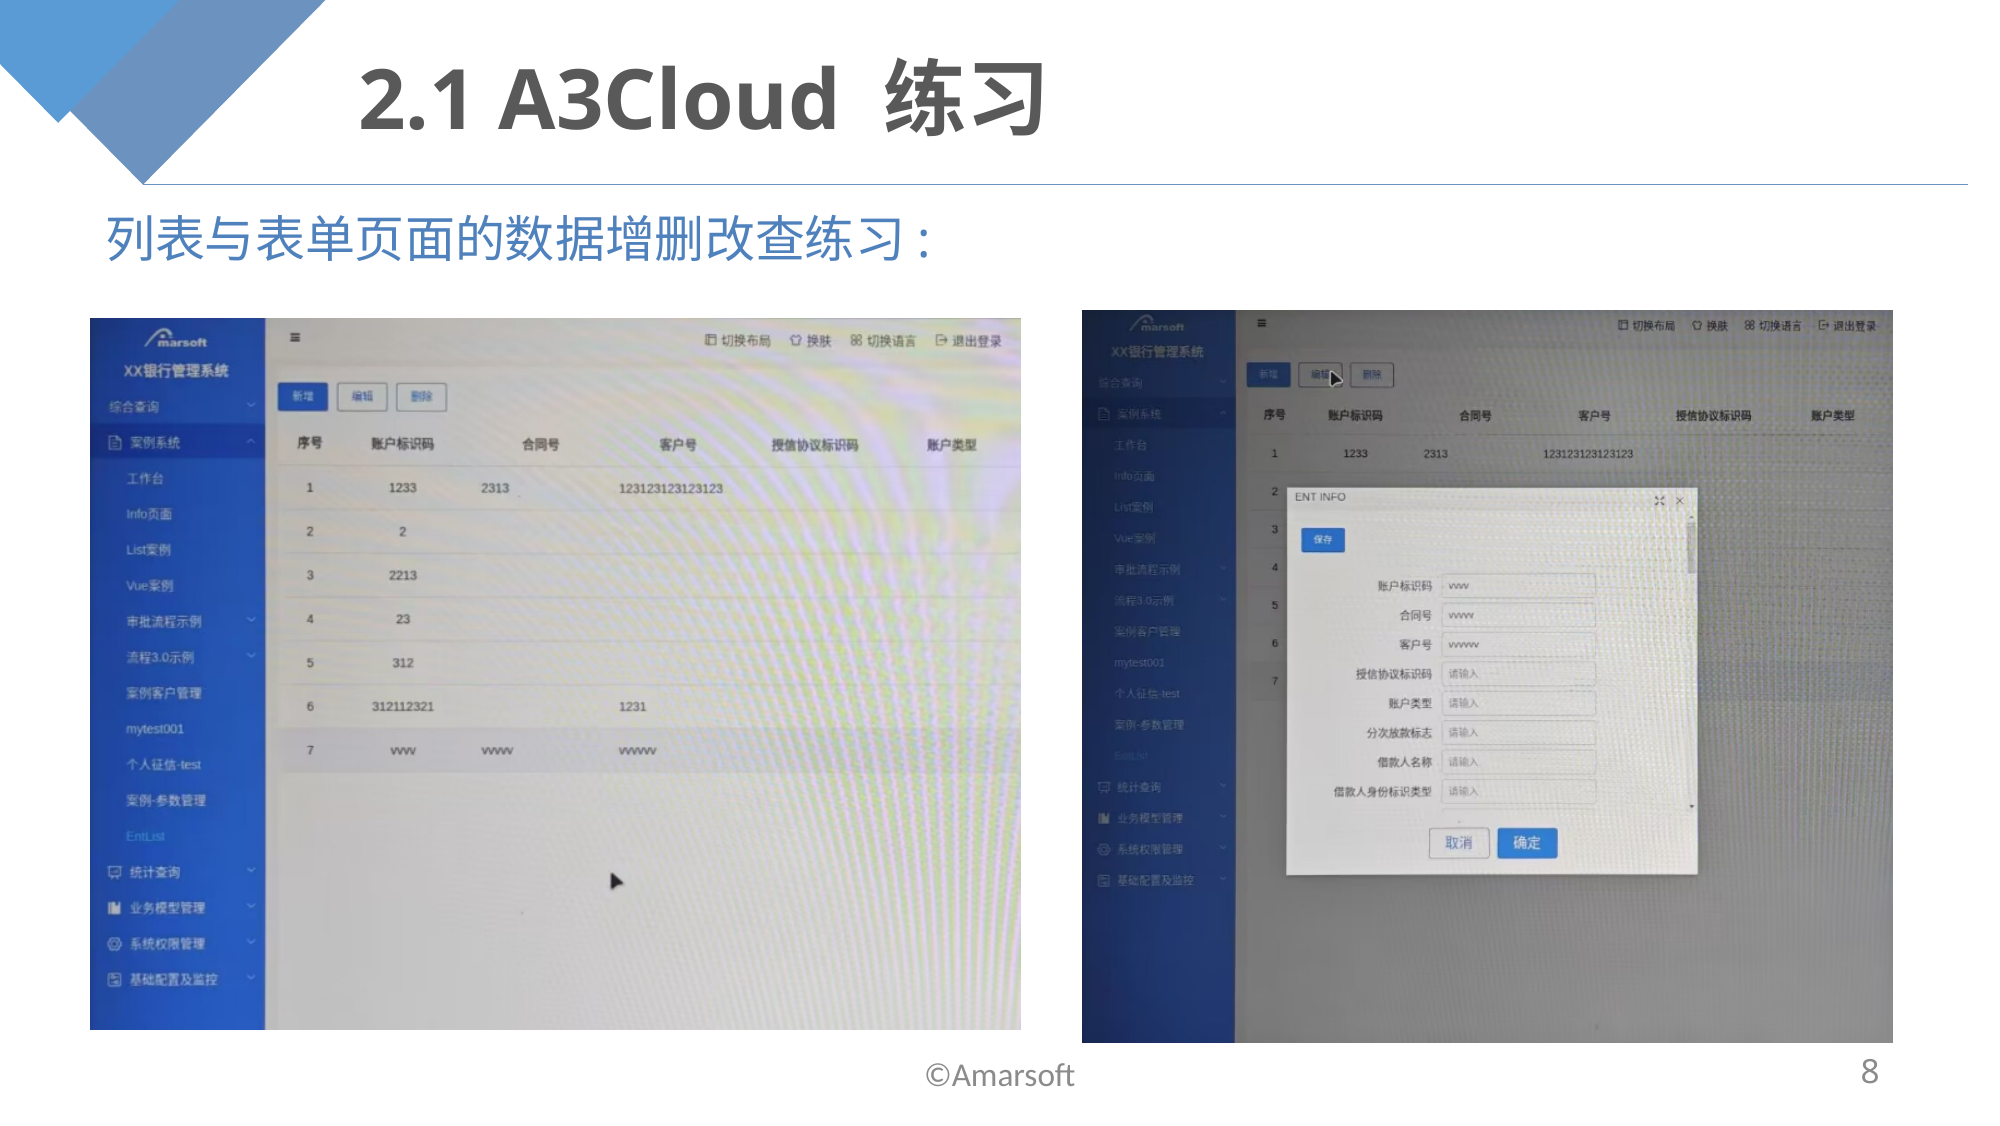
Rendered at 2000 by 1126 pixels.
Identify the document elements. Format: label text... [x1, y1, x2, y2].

picture [90, 318, 1021, 1030]
title 2.1 A3Cloud 练习 [338, 19, 1923, 173]
text_box 列表与表单页面的数据增删改查练习: [90, 199, 1626, 275]
footer ©Amarsoft [683, 1042, 1317, 1103]
picture [1082, 310, 1893, 1044]
slide_number 8 [1433, 1042, 1900, 1103]
